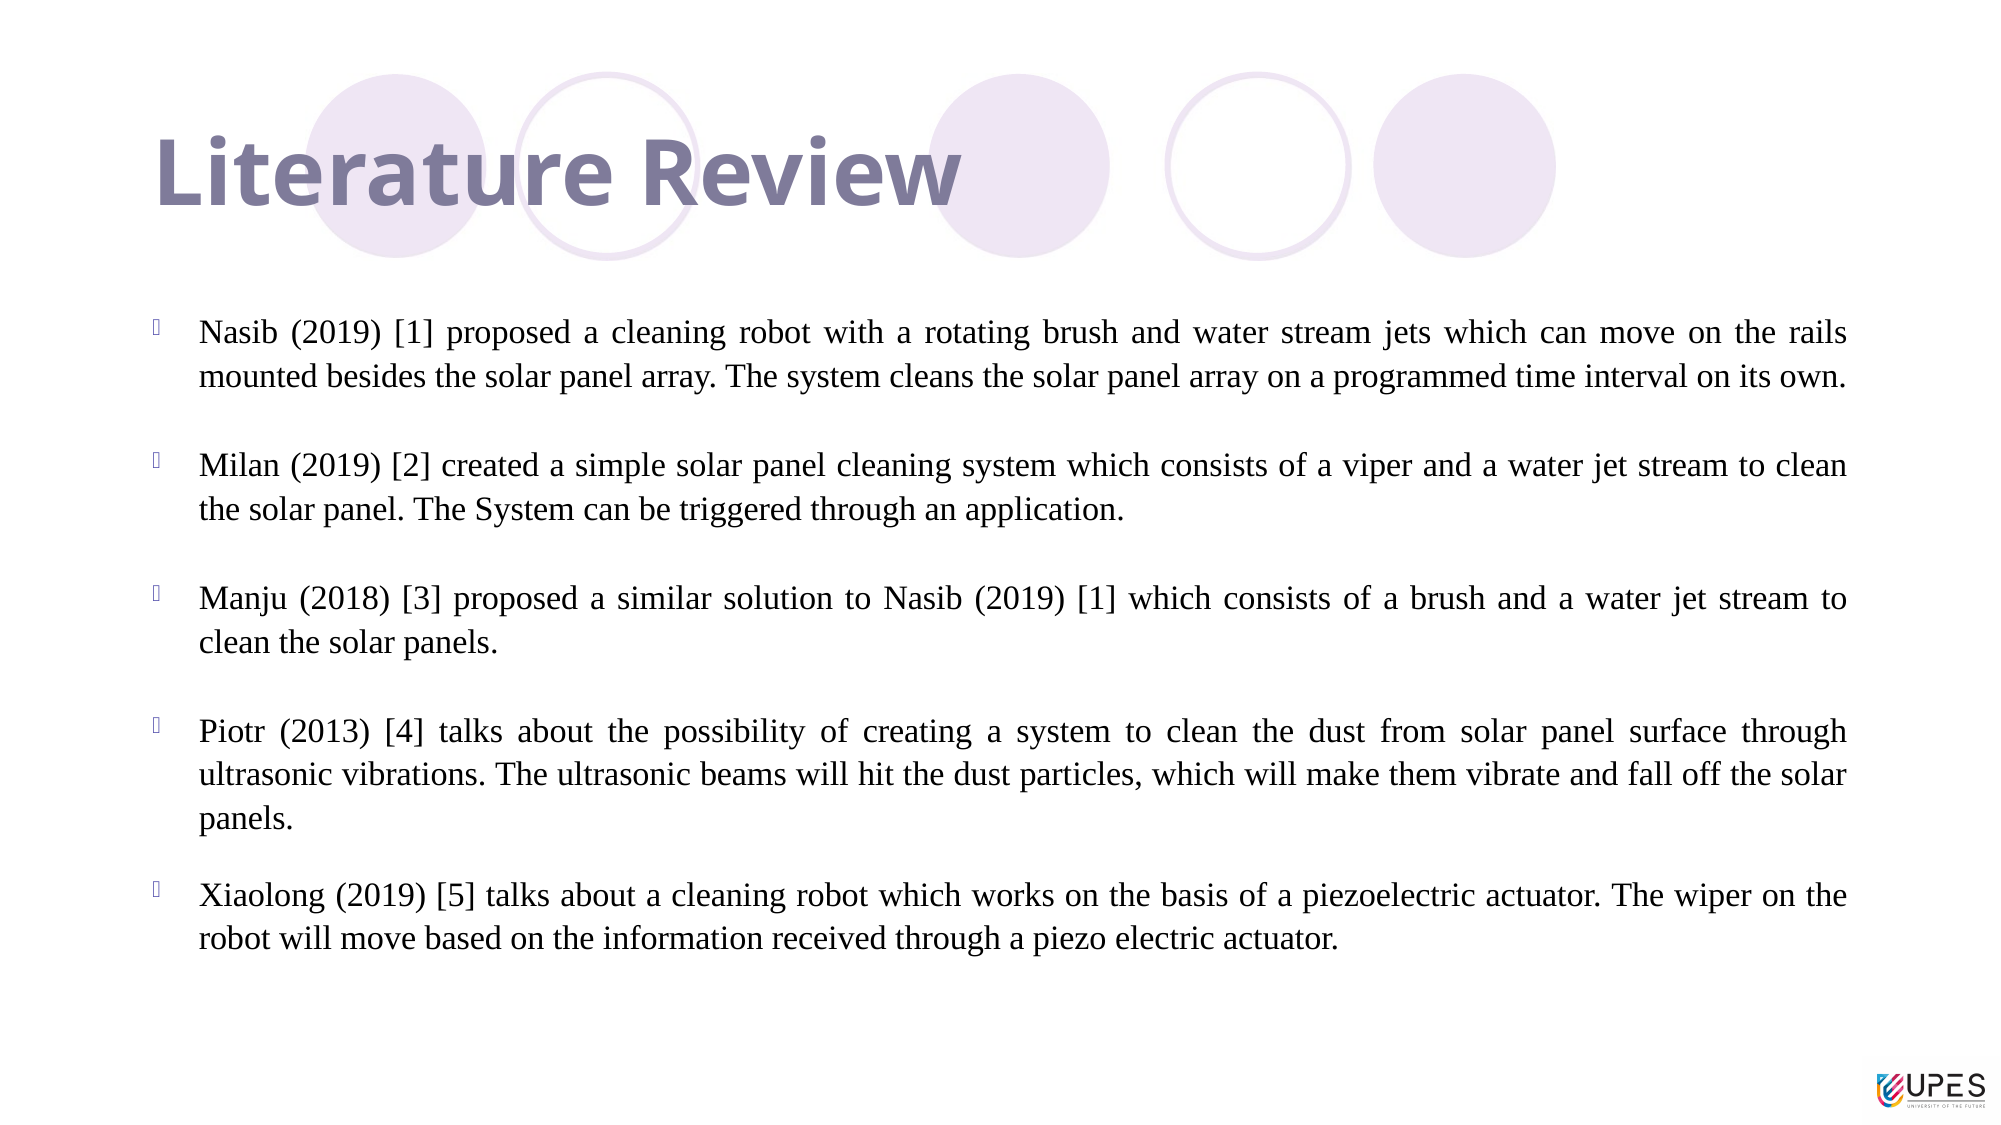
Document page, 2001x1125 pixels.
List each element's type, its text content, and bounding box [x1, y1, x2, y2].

list Nasib (2019) [1] proposed a cleaning robot with a rotating brush and water stream jets which can move on the rails mounted besides the solar panel array. The system cleans the solar panel array on a programmed time interval on its own. Milan (2019) [2] created a simple solar panel cleaning system which consists of a viper and a water jet stream to clean the solar panel. The System can be triggered through an application. Manju (2018) [3] proposed a similar solution to Nasib (2019) [1] which consists of a brush and a water jet stream to clean the solar panels. Piotr (2013) [4] talks about the possibility of creating a system to clean the dust from solar panel surface through ultrasonic vibrations. The ultrasonic beams will hit the dust particles, which will make them vibrate and fall off the solar panels. Xiaolong (2019) [5] talks about a cleaning robot which works on the basis of a piezoelectric actuator. The wiper on the robot will move based on the information received through a piezo electric actuator. [137, 299, 1863, 1014]
picture [1862, 1056, 2000, 1125]
title Literature Review [137, 59, 1863, 278]
